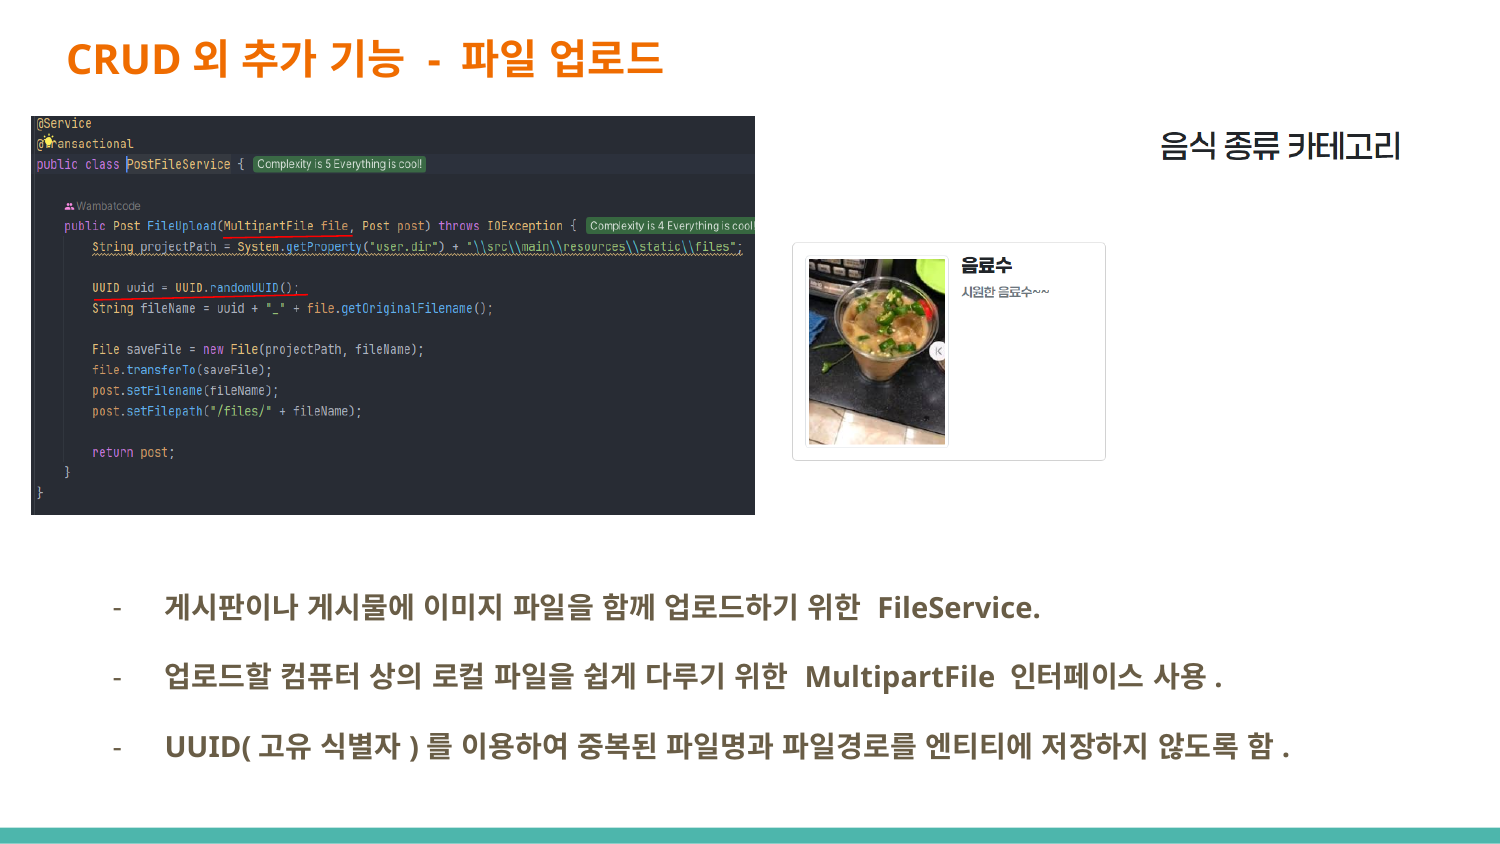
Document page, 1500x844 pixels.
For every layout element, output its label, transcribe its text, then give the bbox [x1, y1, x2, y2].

picture [779, 116, 1476, 510]
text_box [93, 294, 309, 301]
picture [31, 116, 755, 516]
text_box 게시판이나 게시물에 이미지 파일을 함께 업로드하기 위한 FileService. 업로드할 컴퓨터 상의 로컬 파일을 쉽게 다루기 위한 MultipartFile 인터페이스 사용. UUID(고유 식별자)를 이용하여 중복된 파일명과 파일경로를 엔티티에 저장하지 않도록 함. [74, 539, 1473, 813]
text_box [222, 235, 353, 239]
title CRUD외 추가 기능 - 파일 업로드 [51, 18, 1449, 93]
